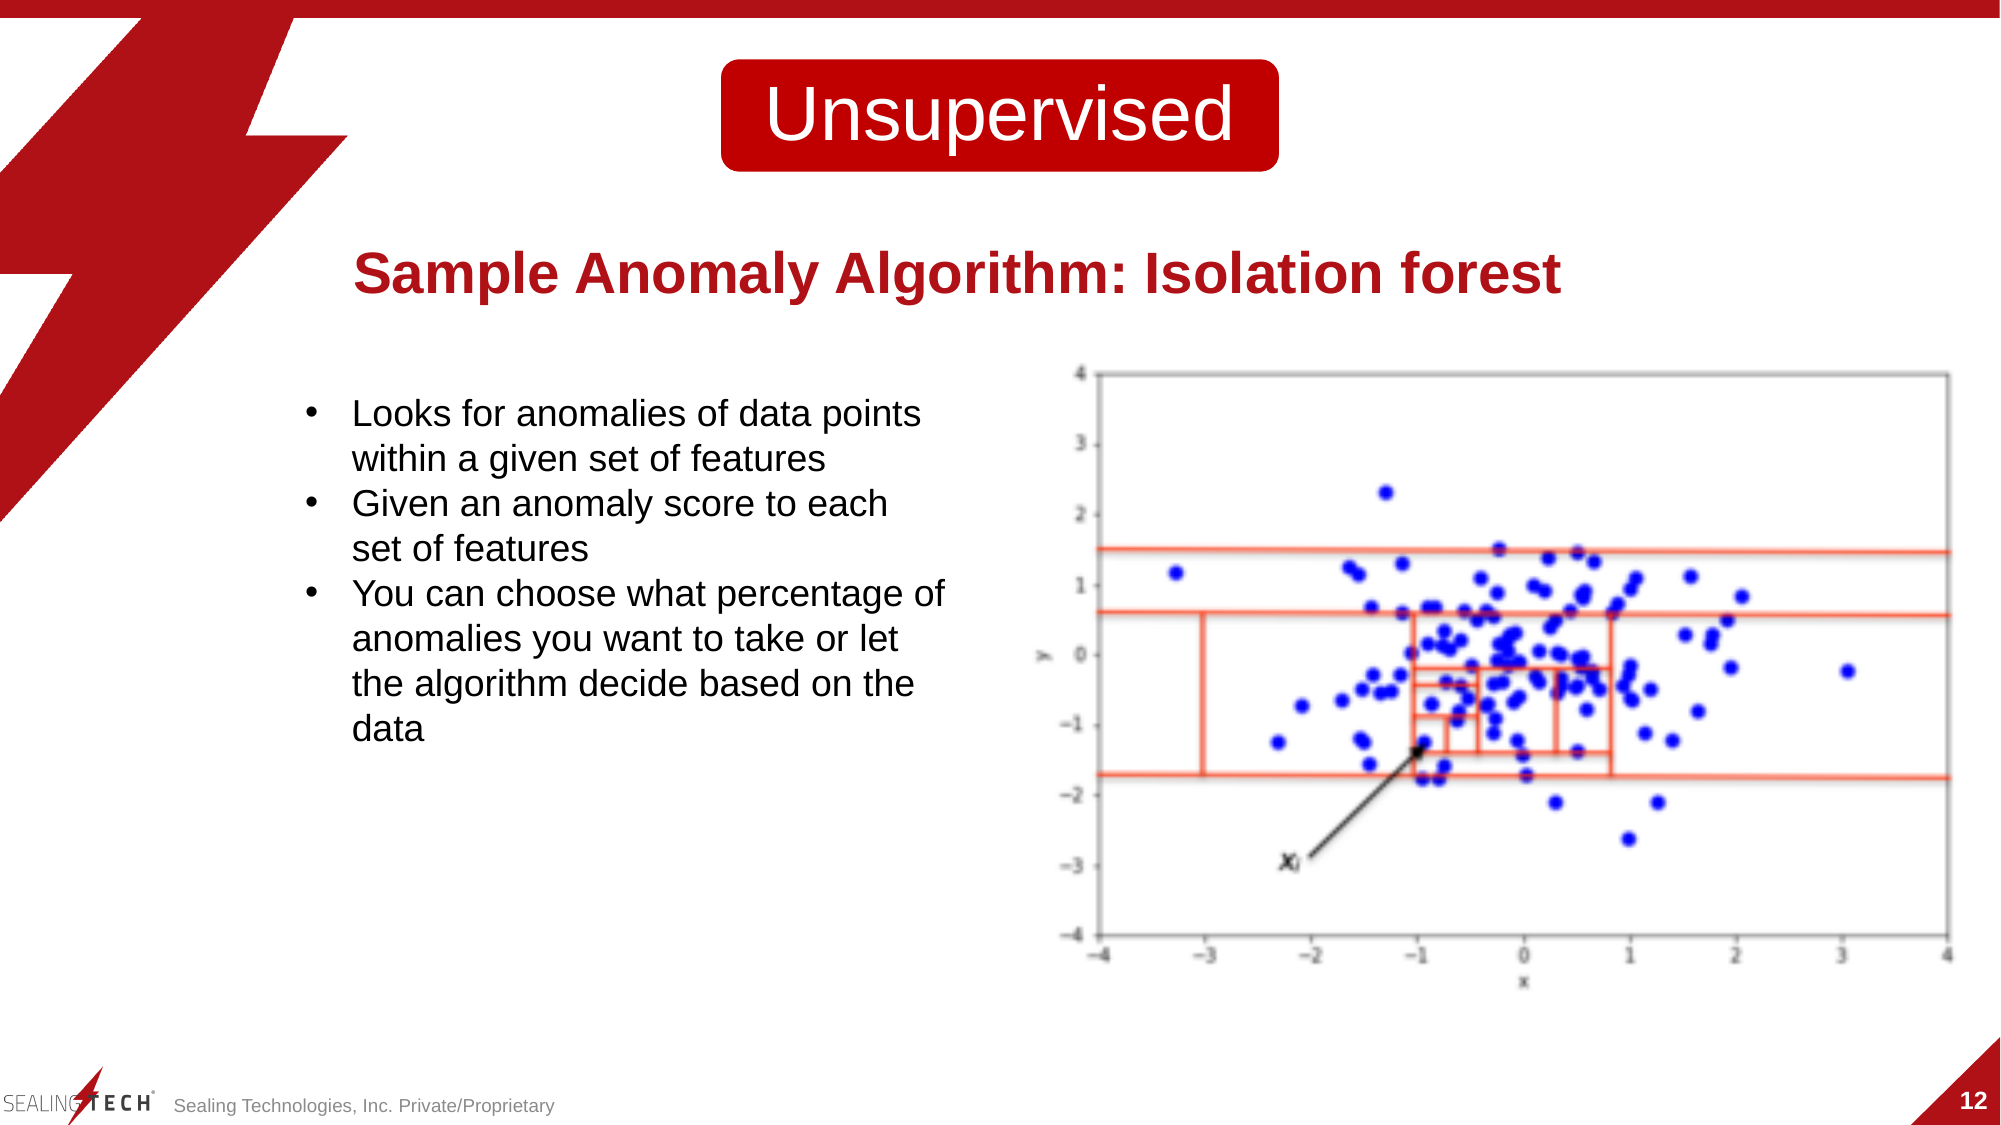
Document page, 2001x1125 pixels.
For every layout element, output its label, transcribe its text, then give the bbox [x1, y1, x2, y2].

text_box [719, 58, 1281, 173]
text_box Looks for anomalies of data points within a given set of features Given an anomaly score to each set of features You can choose what percentage of anomalies you want to take or let the algorithm decide based on the data [290, 381, 961, 757]
text_box Sample Anomaly Algorithm: Isolation forest [338, 227, 1869, 313]
picture [0, 18, 2000, 1125]
